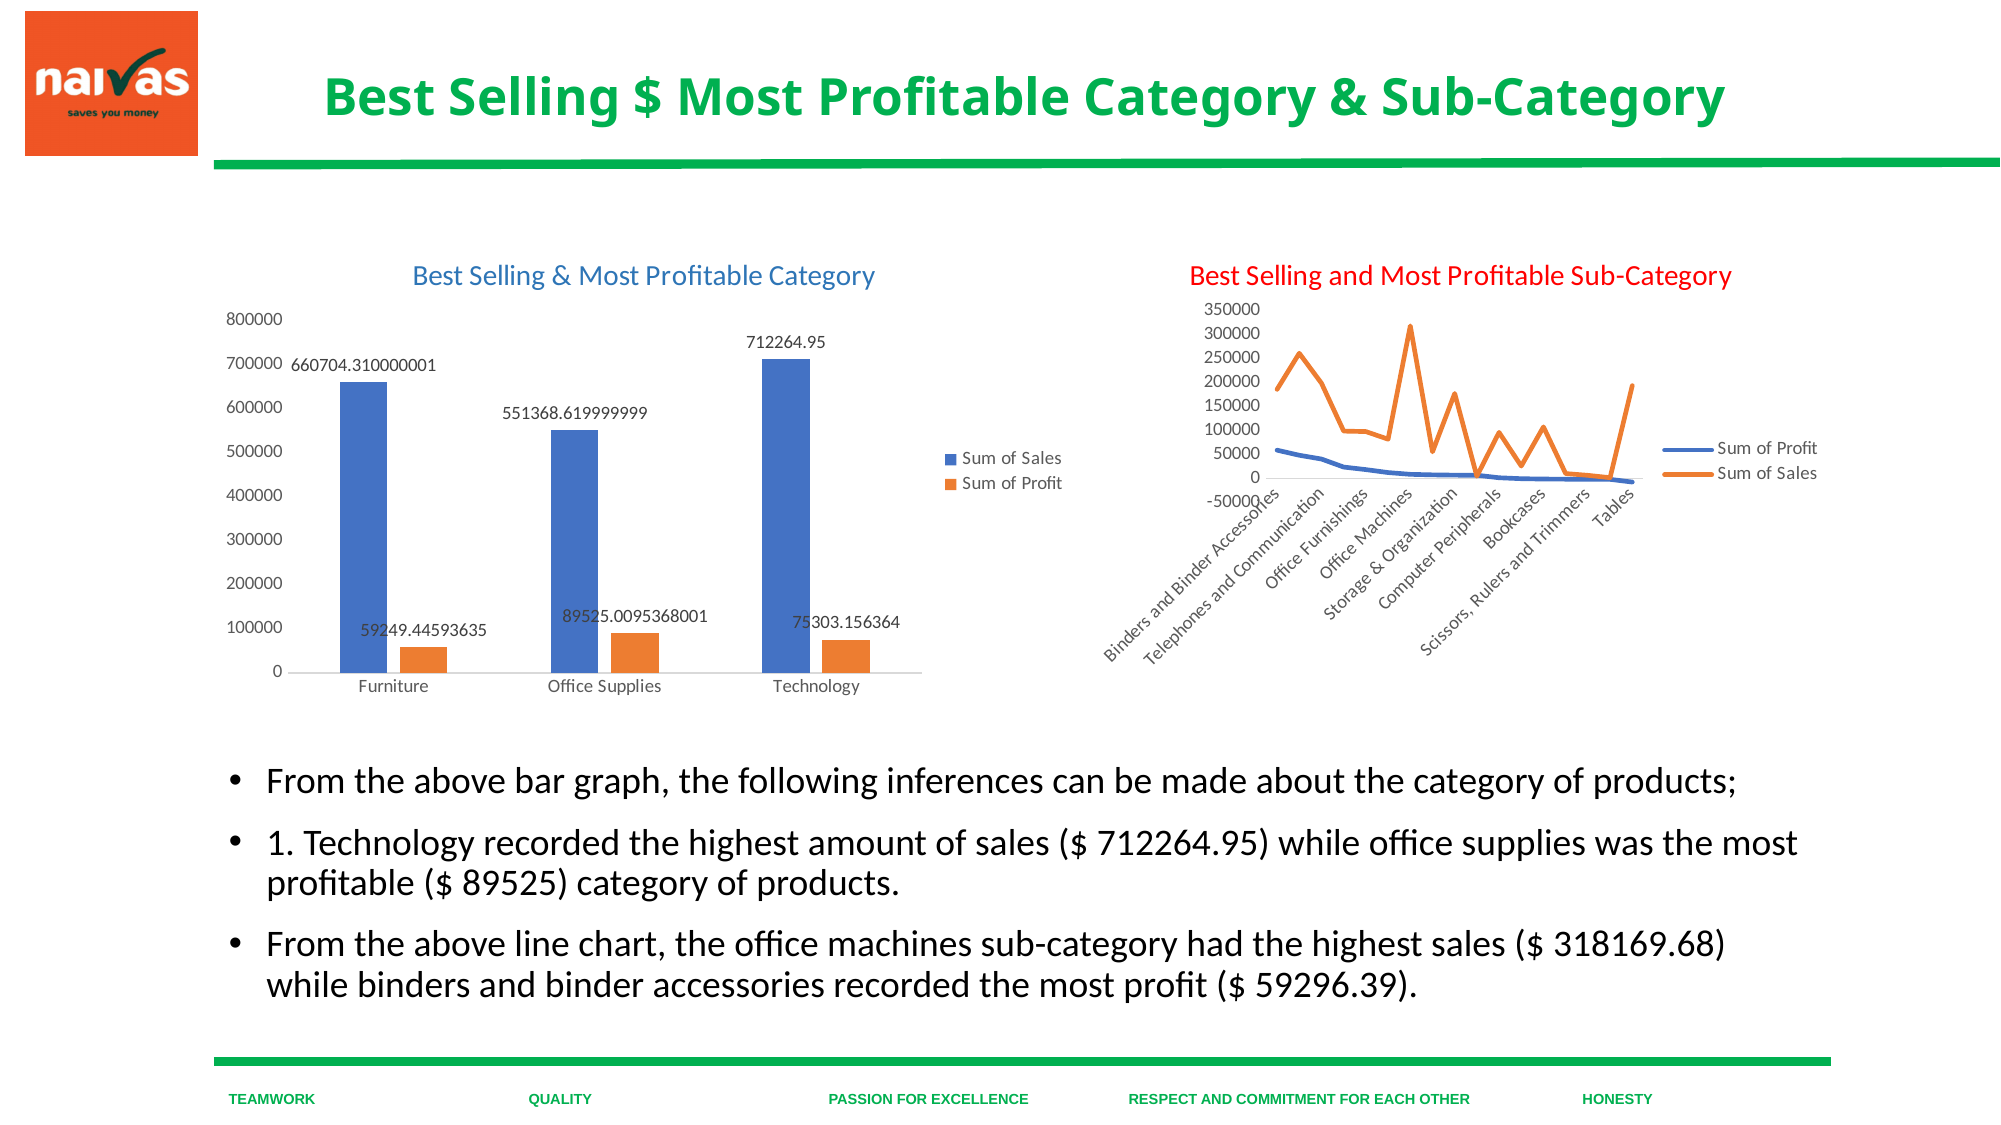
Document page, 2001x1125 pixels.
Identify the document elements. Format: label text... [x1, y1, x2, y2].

list From the above bar graph, the following inferences can be made about the category of products; 1. Technology recorded the highest amount of sales ($ 712264.95) while office supplies was the most profitable ($ 89525) category of products. From the above line chart, the office machines sub-category had the highest sales ($ 318169.68) while binders and binder accessories recorded the most profit ($ 59296.39). [213, 183, 1831, 1021]
chart [1086, 237, 1837, 688]
picture [25, 11, 198, 156]
title Best Selling $ Most Profitable Category & Sub-Category [213, 42, 1837, 156]
chart [208, 237, 1081, 707]
